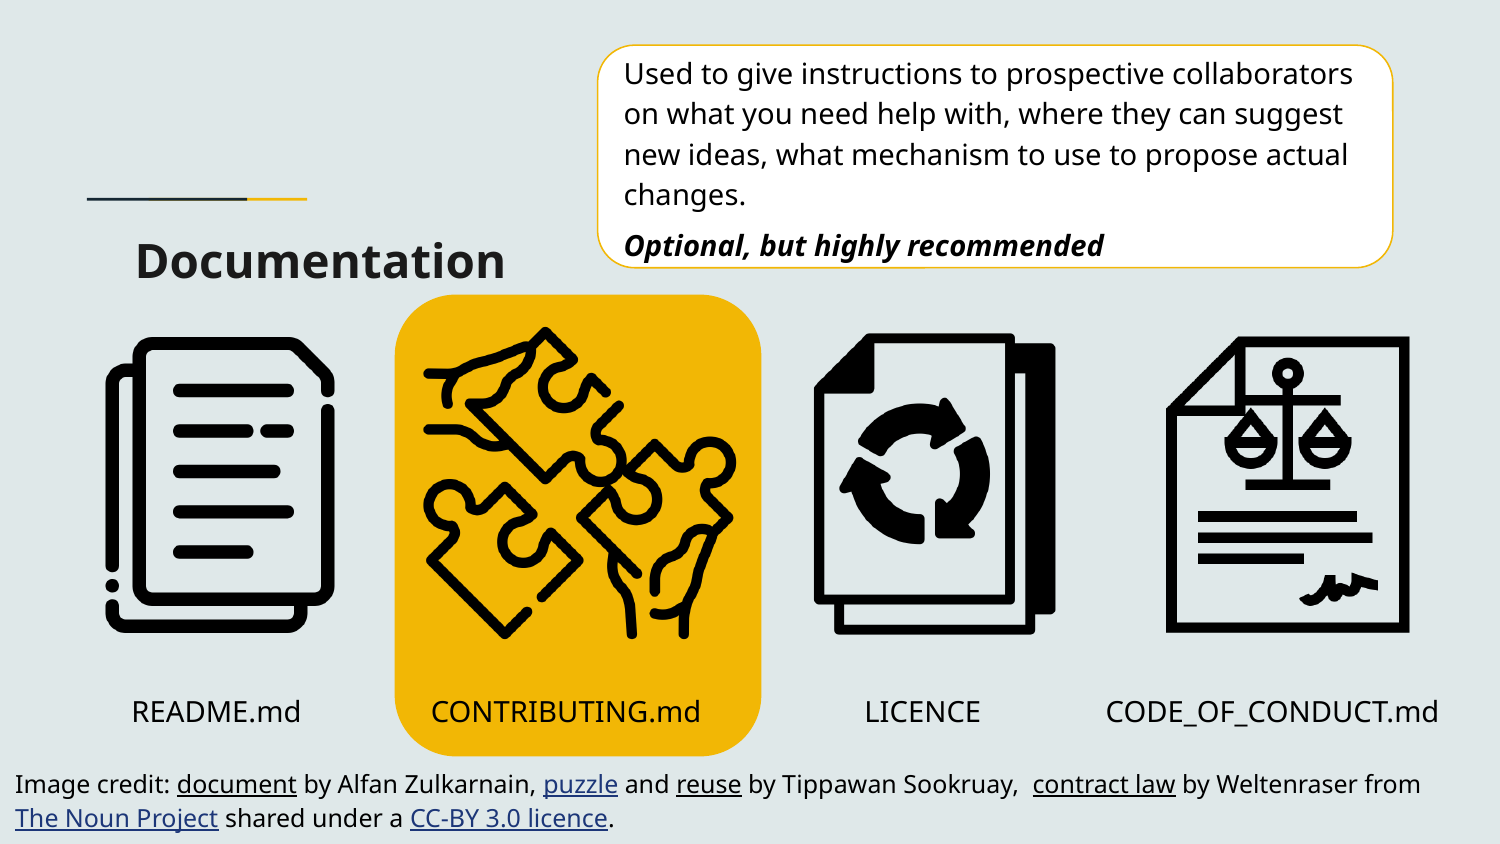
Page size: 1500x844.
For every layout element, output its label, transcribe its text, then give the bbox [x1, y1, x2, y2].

picture [415, 322, 743, 645]
picture [1147, 322, 1425, 645]
picture [85, 322, 354, 645]
text_box Image credit: document by Alfan Zulkarnain, puzzle and reuse by Tippawan Sookruay, contract law by Weltenraser from The Noun Project shared under a CC-BY 3.0 licence. [0, 753, 1500, 844]
text_box LICENCE [849, 678, 1030, 744]
text_box [418, 744, 738, 753]
text_box [394, 305, 762, 741]
text_box CODE_OF_CONDUCT.md [1090, 678, 1482, 744]
title Documentation [119, 216, 1381, 305]
picture [802, 322, 1076, 645]
text_box README.md [116, 678, 323, 744]
text_box Used to give instructions to prospective collaborators on what you need help with, where they can suggest new ideas, what mechanism to use to propose actual changes. Optional, but highly recommended [597, 45, 1393, 268]
text_box CONTRIBUTING.md [415, 678, 743, 744]
